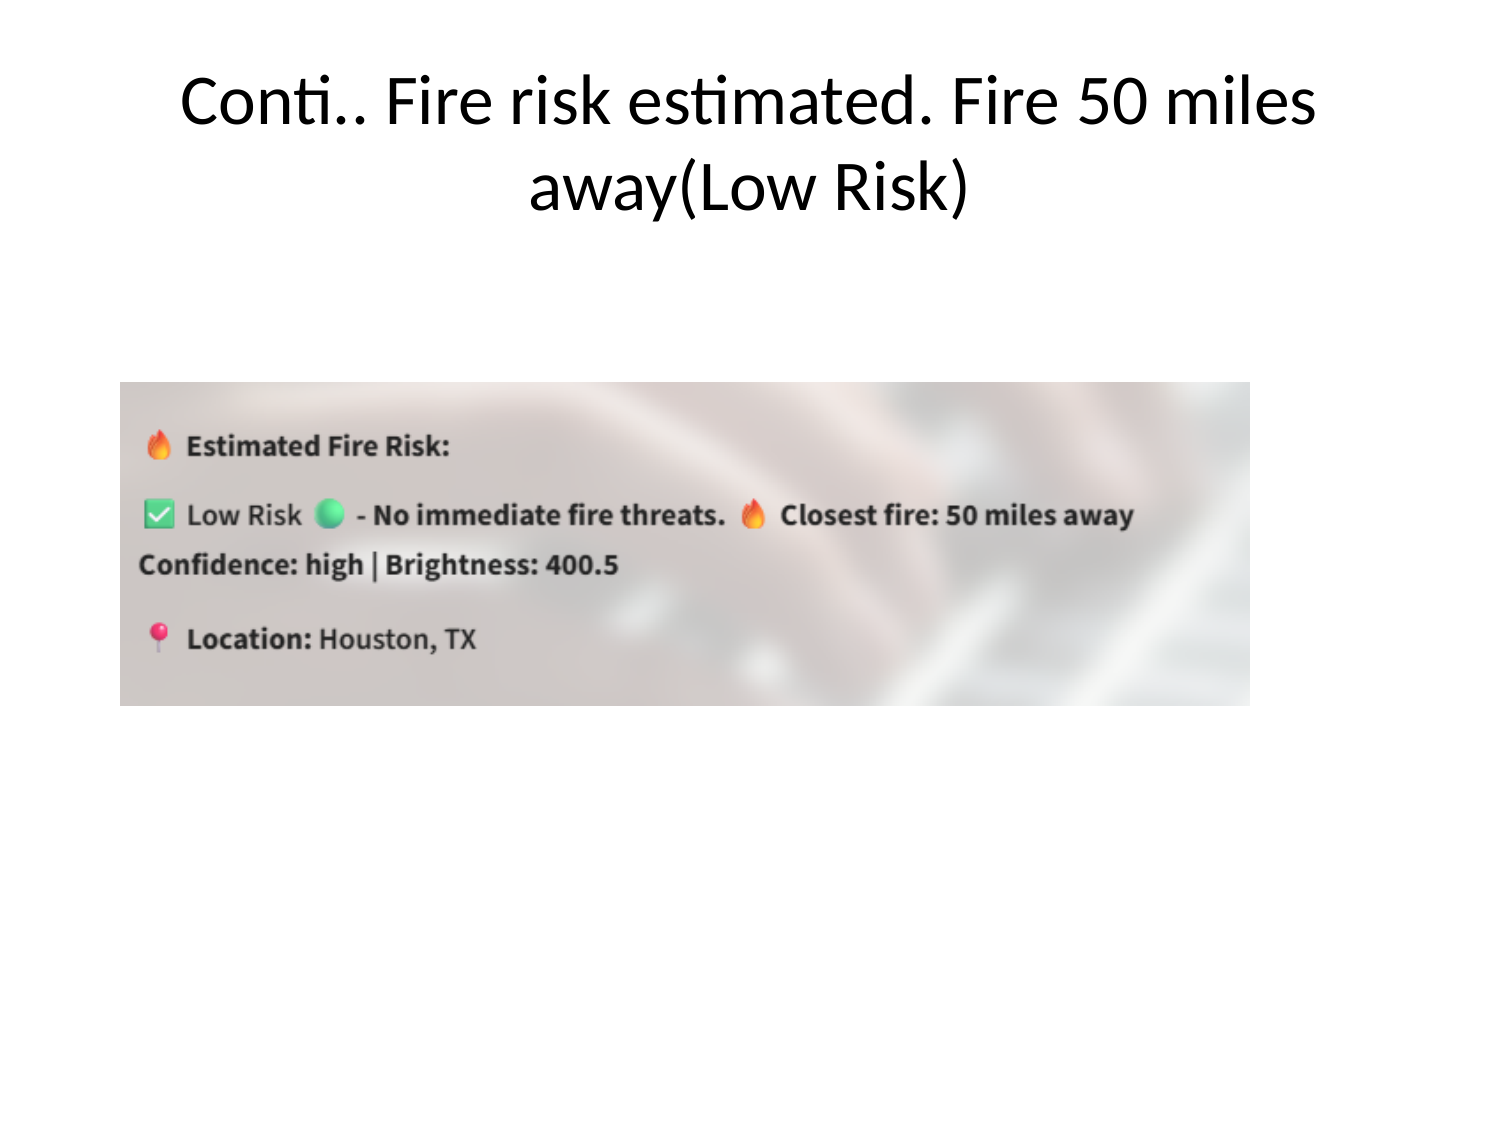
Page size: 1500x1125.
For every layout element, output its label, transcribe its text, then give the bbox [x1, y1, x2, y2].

picture [120, 382, 1250, 706]
title Conti.. Fire risk estimated. Fire 50 miles away(Low Risk) [75, 45, 1425, 233]
